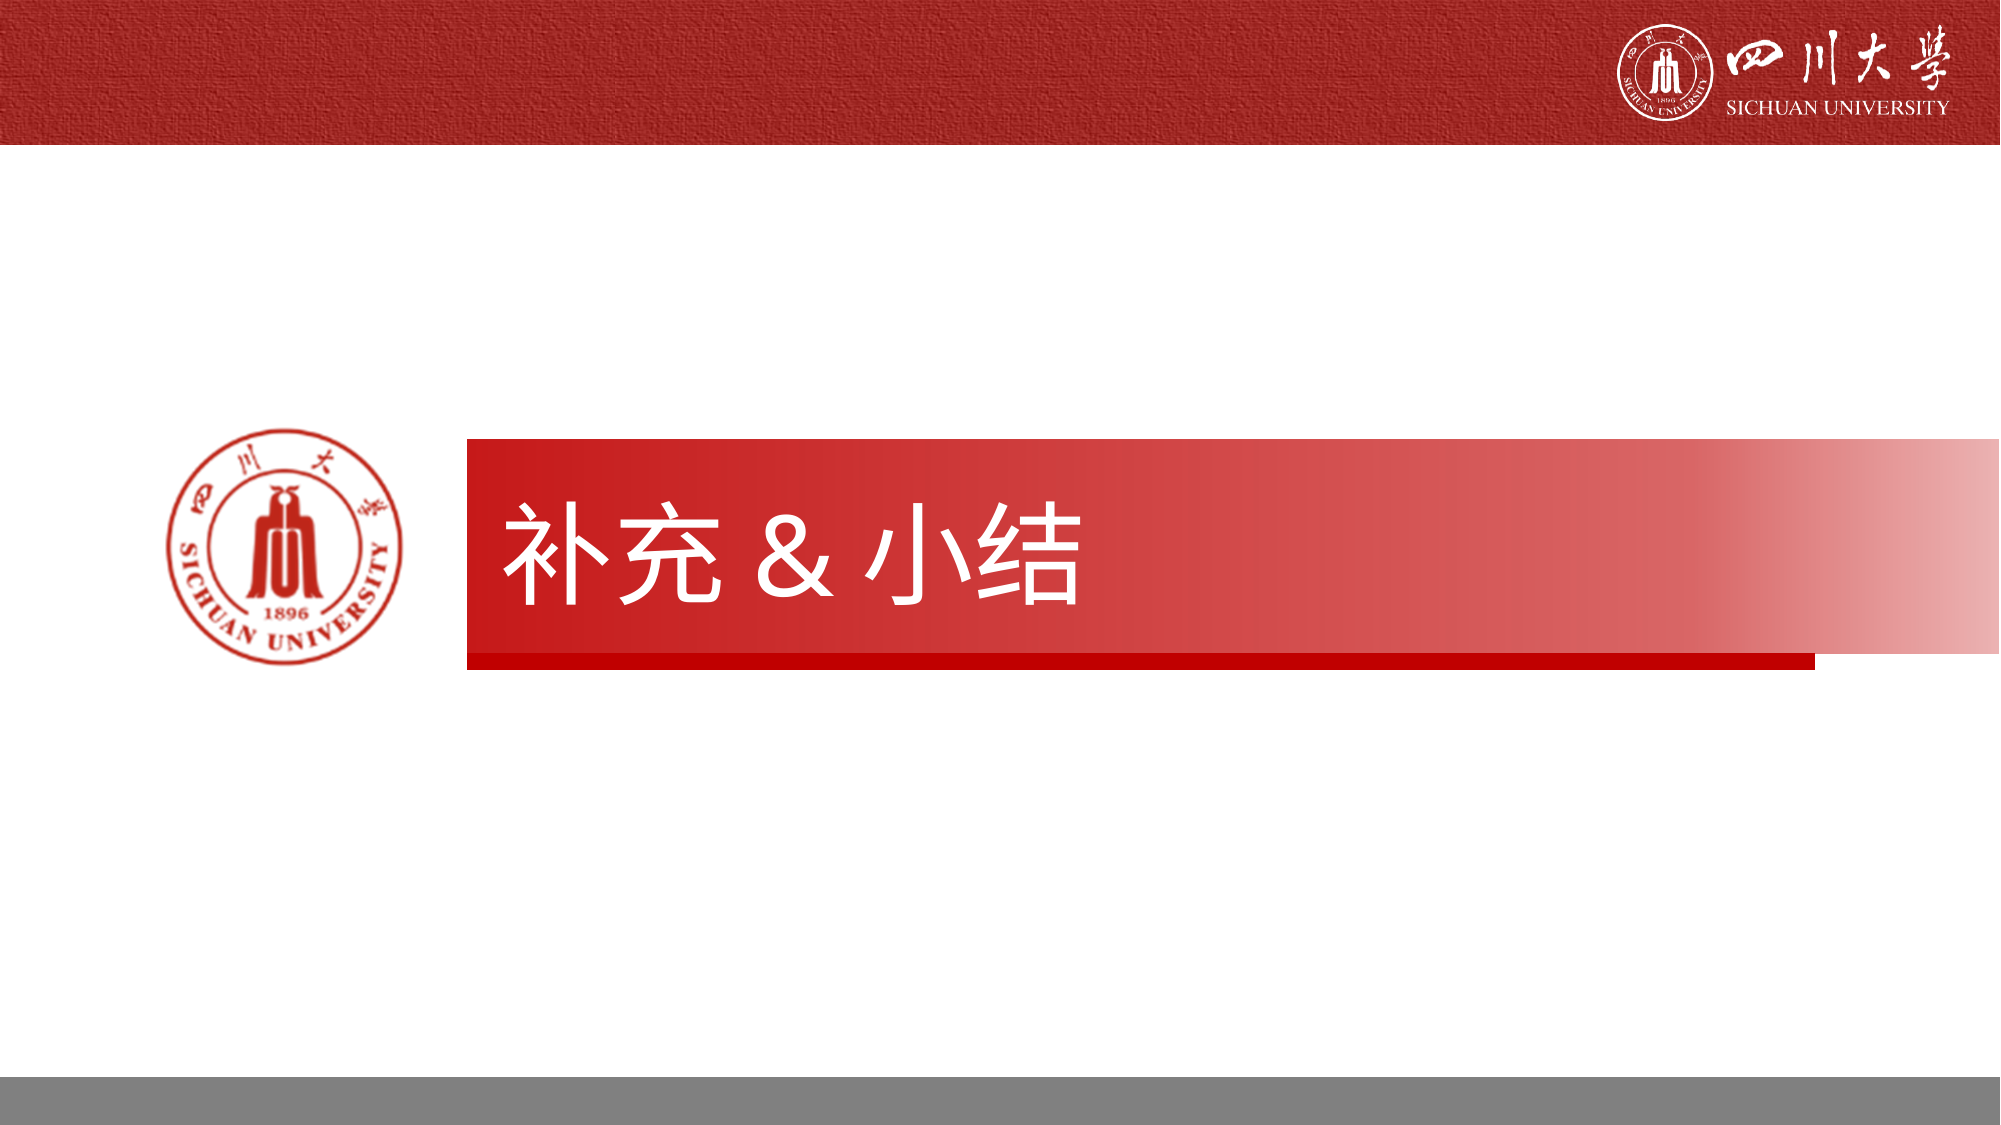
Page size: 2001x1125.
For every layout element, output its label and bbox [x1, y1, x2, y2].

picture [0, 0, 2000, 146]
picture [139, 411, 412, 683]
picture [467, 439, 1999, 670]
text_box [0, 1077, 2000, 1125]
